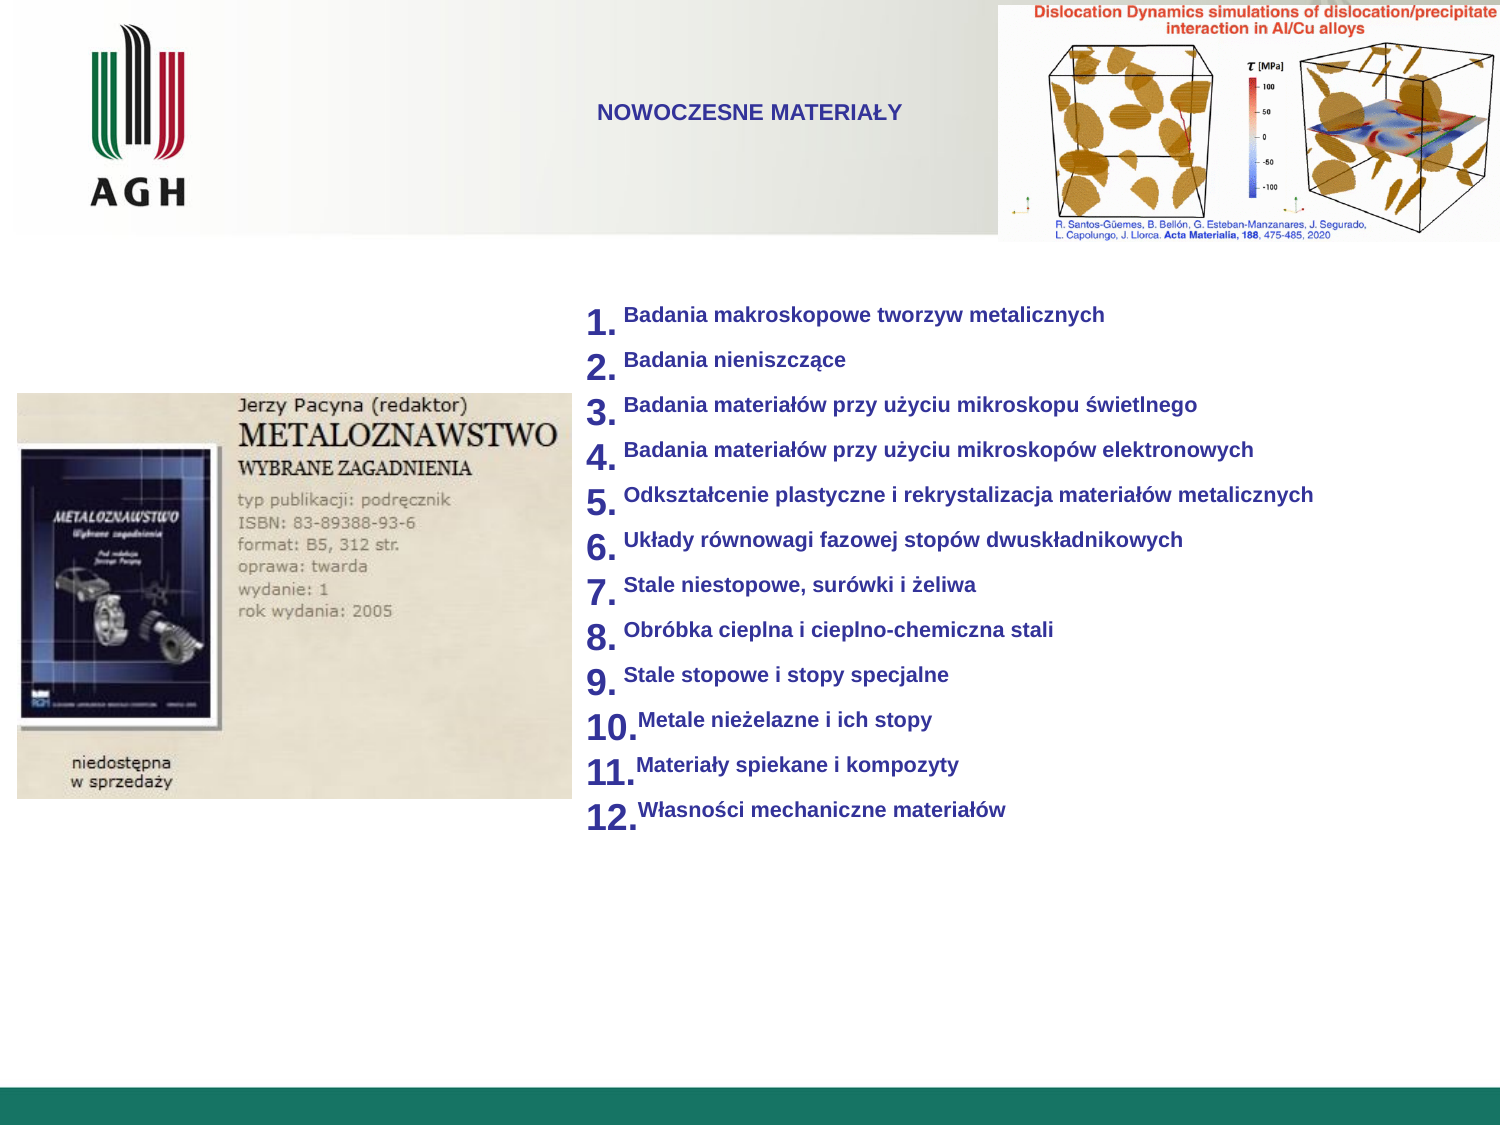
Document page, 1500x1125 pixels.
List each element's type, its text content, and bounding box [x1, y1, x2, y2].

picture [0, 0, 1500, 1125]
text_box NOWOCZESNE MATERIAŁY [584, 98, 916, 149]
text_box Badania makroskopowe tworzyw metalicznych Badania nieniszczące Badania materiałów przy użyciu mikroskopu świetlnego Badania materiałów przy użyciu mikroskopów elektronowych Odkształcenie plastyczne i rekrystalizacja materiałów metalicznych Układy równowagi fazowej stopów dwuskładnikowych Stale niestopowe, surówki i żeliwa Obróbka cieplna i cieplno-chemiczna stali Stale stopowe i stopy specjalne Metale nieżelazne i ich stopy Materiały spiekane i kompozyty Własności mechaniczne materiałów [571, 290, 1500, 876]
